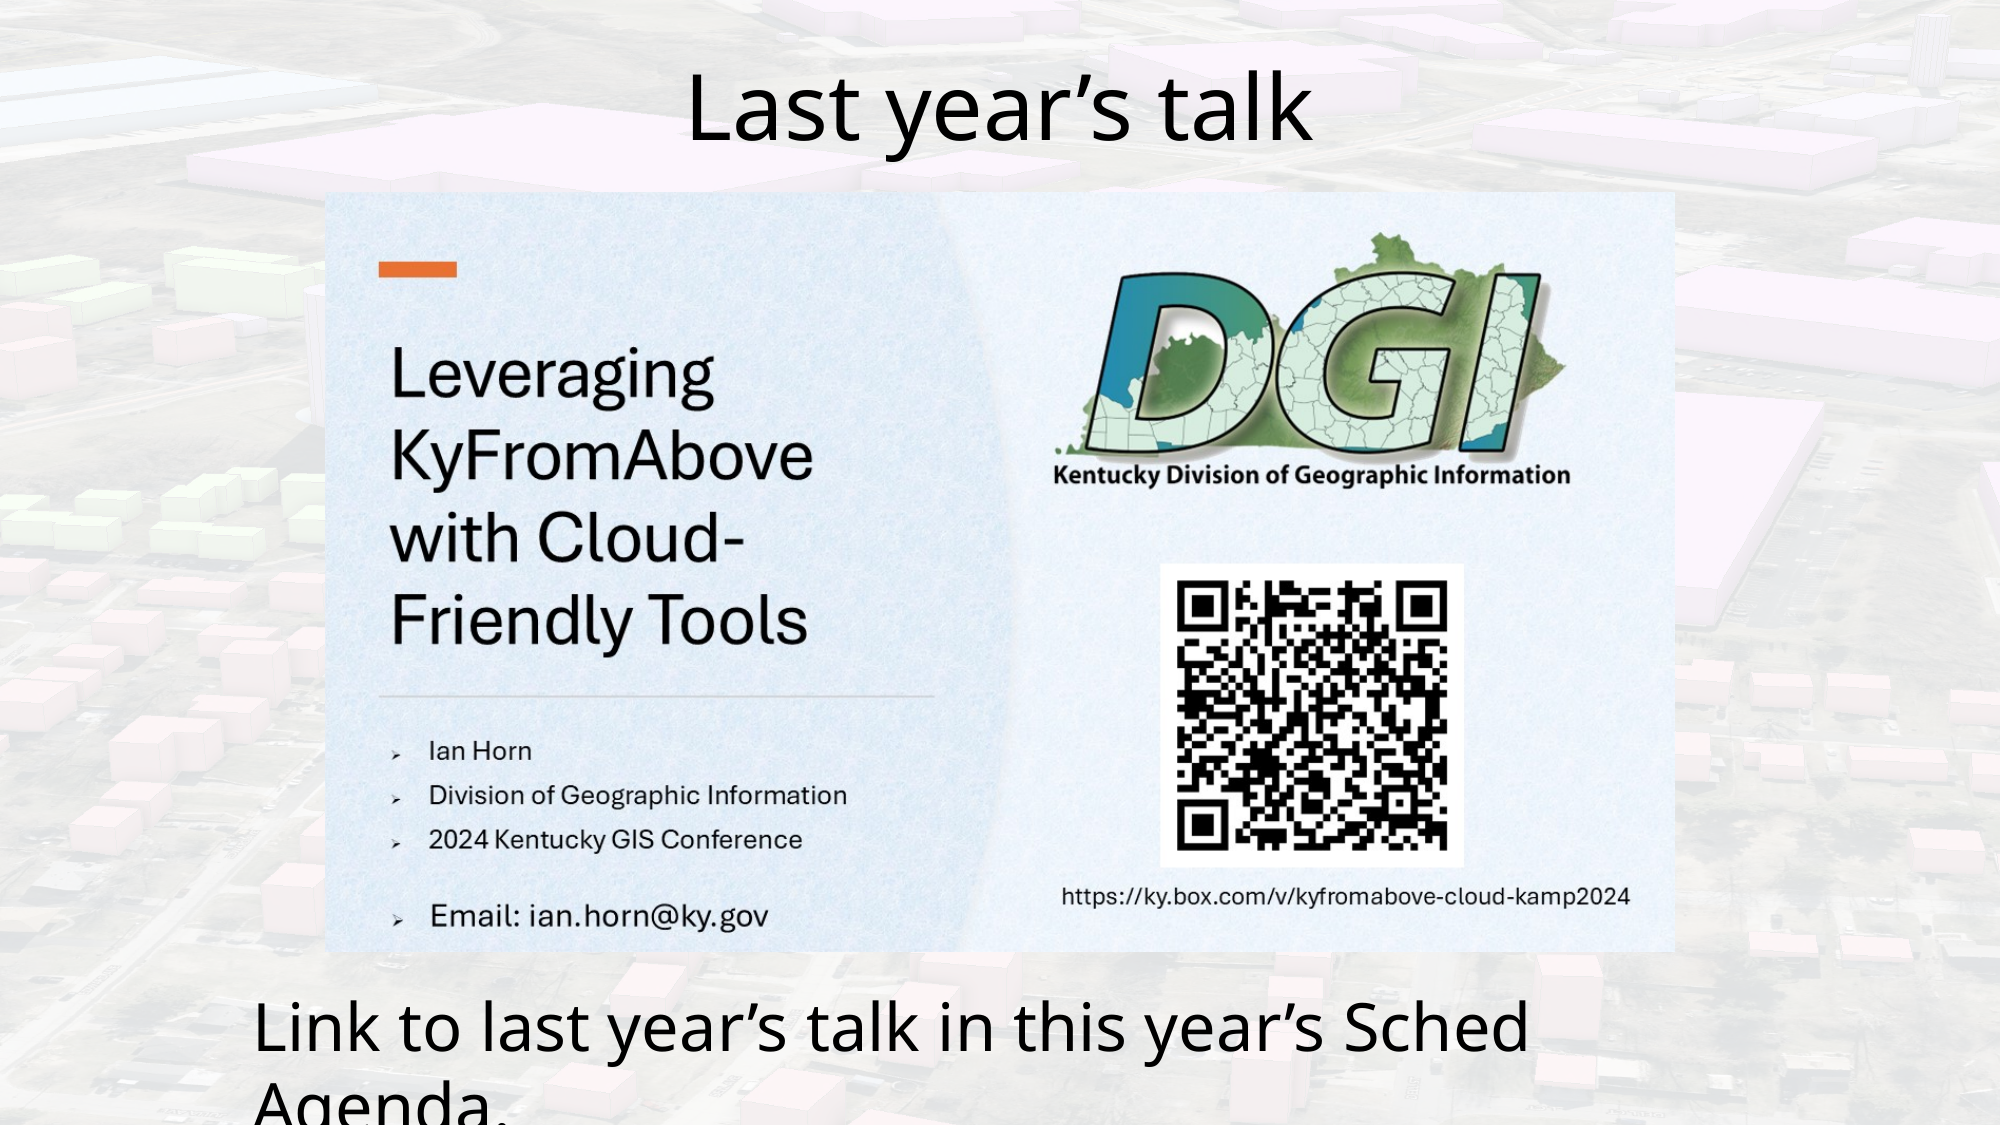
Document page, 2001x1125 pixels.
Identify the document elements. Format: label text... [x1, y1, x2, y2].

title Last year’s talk [137, 2, 1863, 220]
text_box Link to last year’s talk in this year’s Sched Agenda. [237, 977, 1763, 1125]
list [325, 192, 1675, 953]
